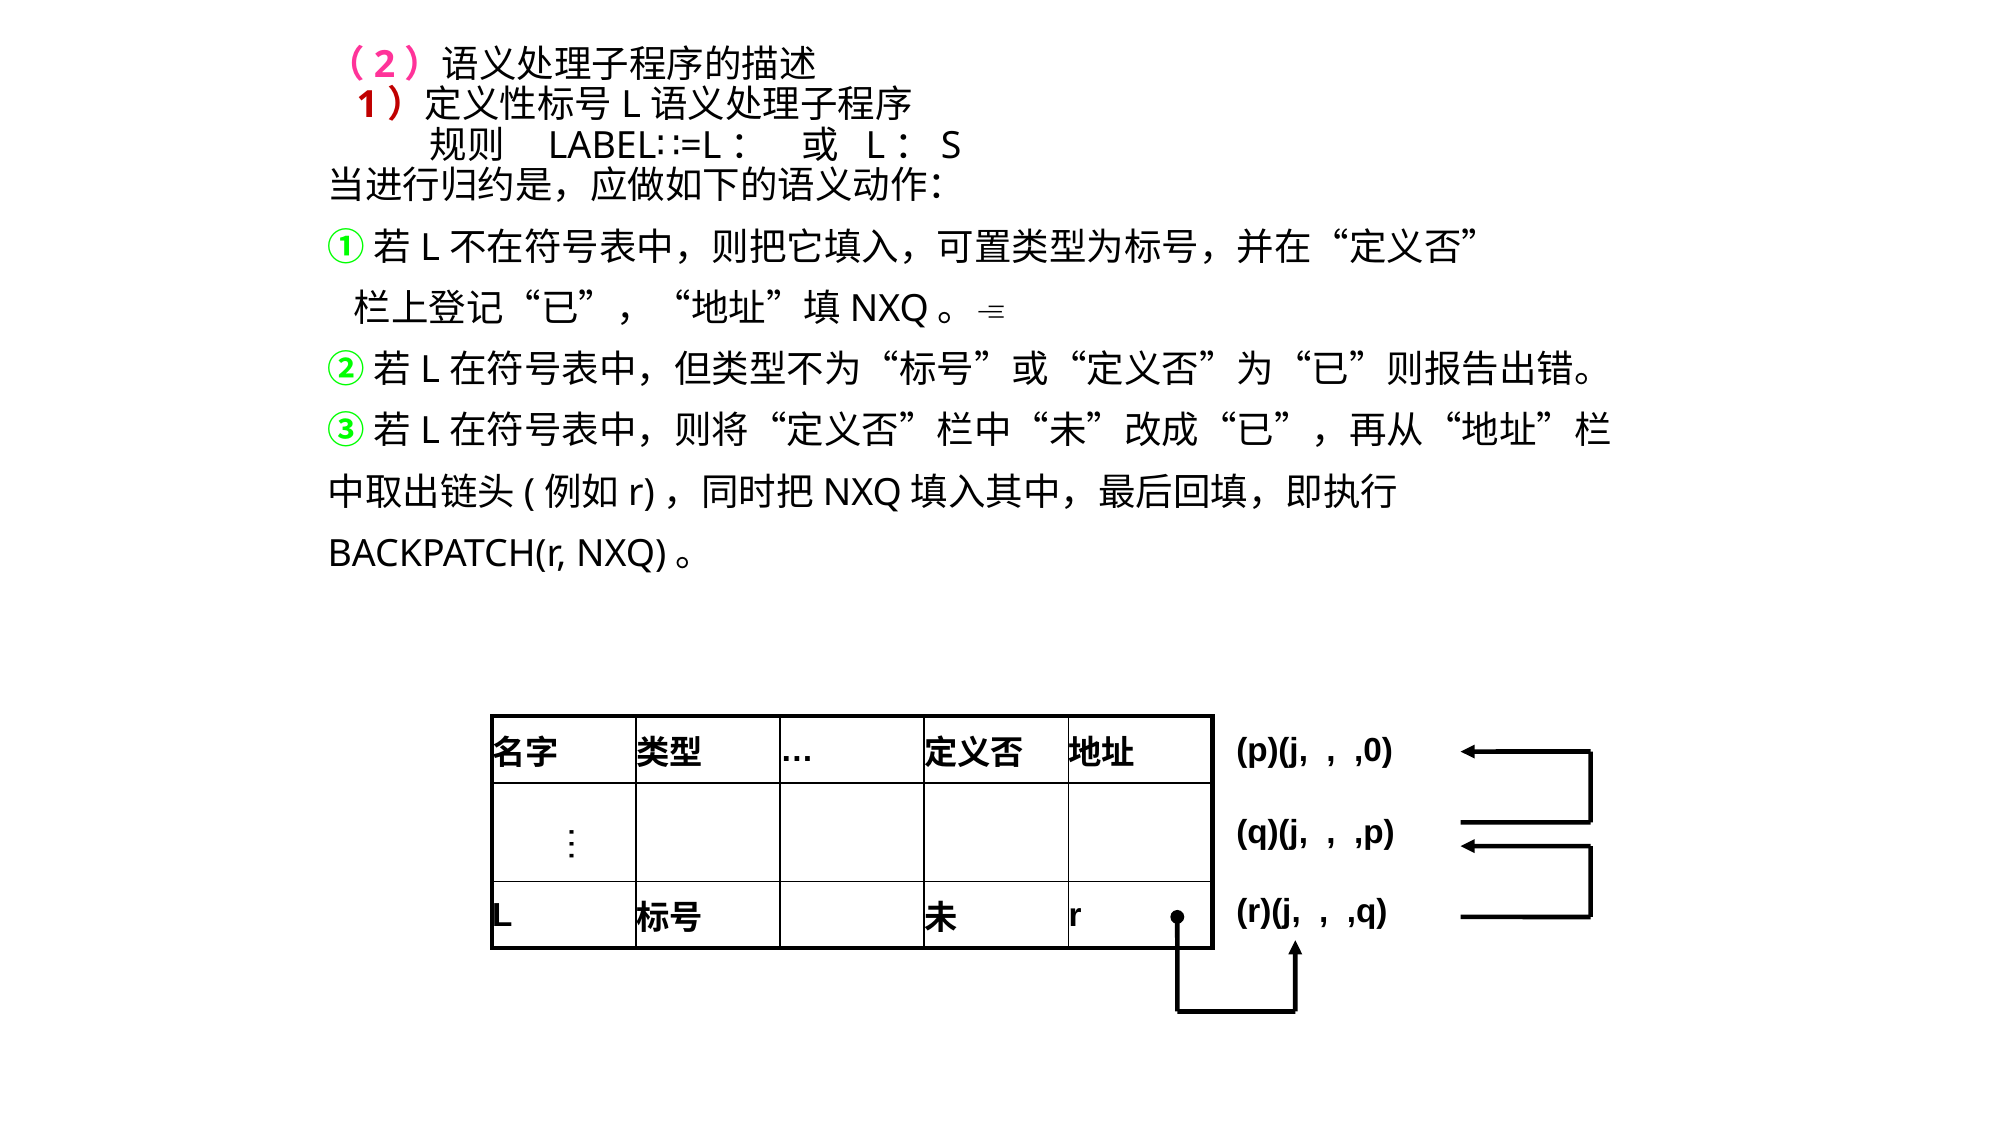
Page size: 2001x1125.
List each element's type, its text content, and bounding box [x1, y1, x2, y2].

table_cell [637, 784, 779, 881]
table_header … [781, 718, 923, 782]
table_header 类型 [637, 718, 779, 782]
text_box [1171, 910, 1184, 1011]
table_cell 标号 [637, 882, 779, 946]
table_cell L [494, 882, 635, 946]
table_header 名字 [494, 718, 635, 782]
text_box [1289, 940, 1302, 1012]
table_cell (q)(j, , ,p) [1236, 783, 1496, 881]
table_cell r [1069, 882, 1210, 946]
table_header (p)(j, , ,0) [1236, 716, 1496, 783]
table_cell [494, 784, 635, 881]
table_cell (r)(j, , ,q) [1236, 881, 1496, 940]
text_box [1460, 846, 1591, 917]
table_header 定义否 [925, 718, 1068, 782]
list （2）语义处理子程序的描述 1）定义性标号L语义处理子程序 规则 LABEL∷=L： 或 L：S 当进行归约是，应做如下的语义动作： ①若L不在符号表中，则把它填入，可置类型为标号，并在“定义否” 栏上登记“已”，“地址”填NXQ。 ②若L在符号表中，但类型不为“标号”或“定义否”为“已”则报告出错。 ③若L在符号表中，则将“定义否”栏中“未”改成“已”，再从“地址”栏 中取出链头(例如r)，同时把NXQ填入其中，最后回填，即执行 BACKPATCH(r, NXQ)。 [312, 37, 1713, 613]
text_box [1460, 751, 1591, 823]
table_cell [925, 784, 1068, 881]
table_cell [781, 882, 923, 946]
text_box … [538, 810, 615, 882]
table_cell 未 [925, 882, 1068, 946]
table_cell [1069, 784, 1210, 881]
table_header 地址 [1069, 718, 1210, 782]
table_cell [781, 784, 923, 881]
